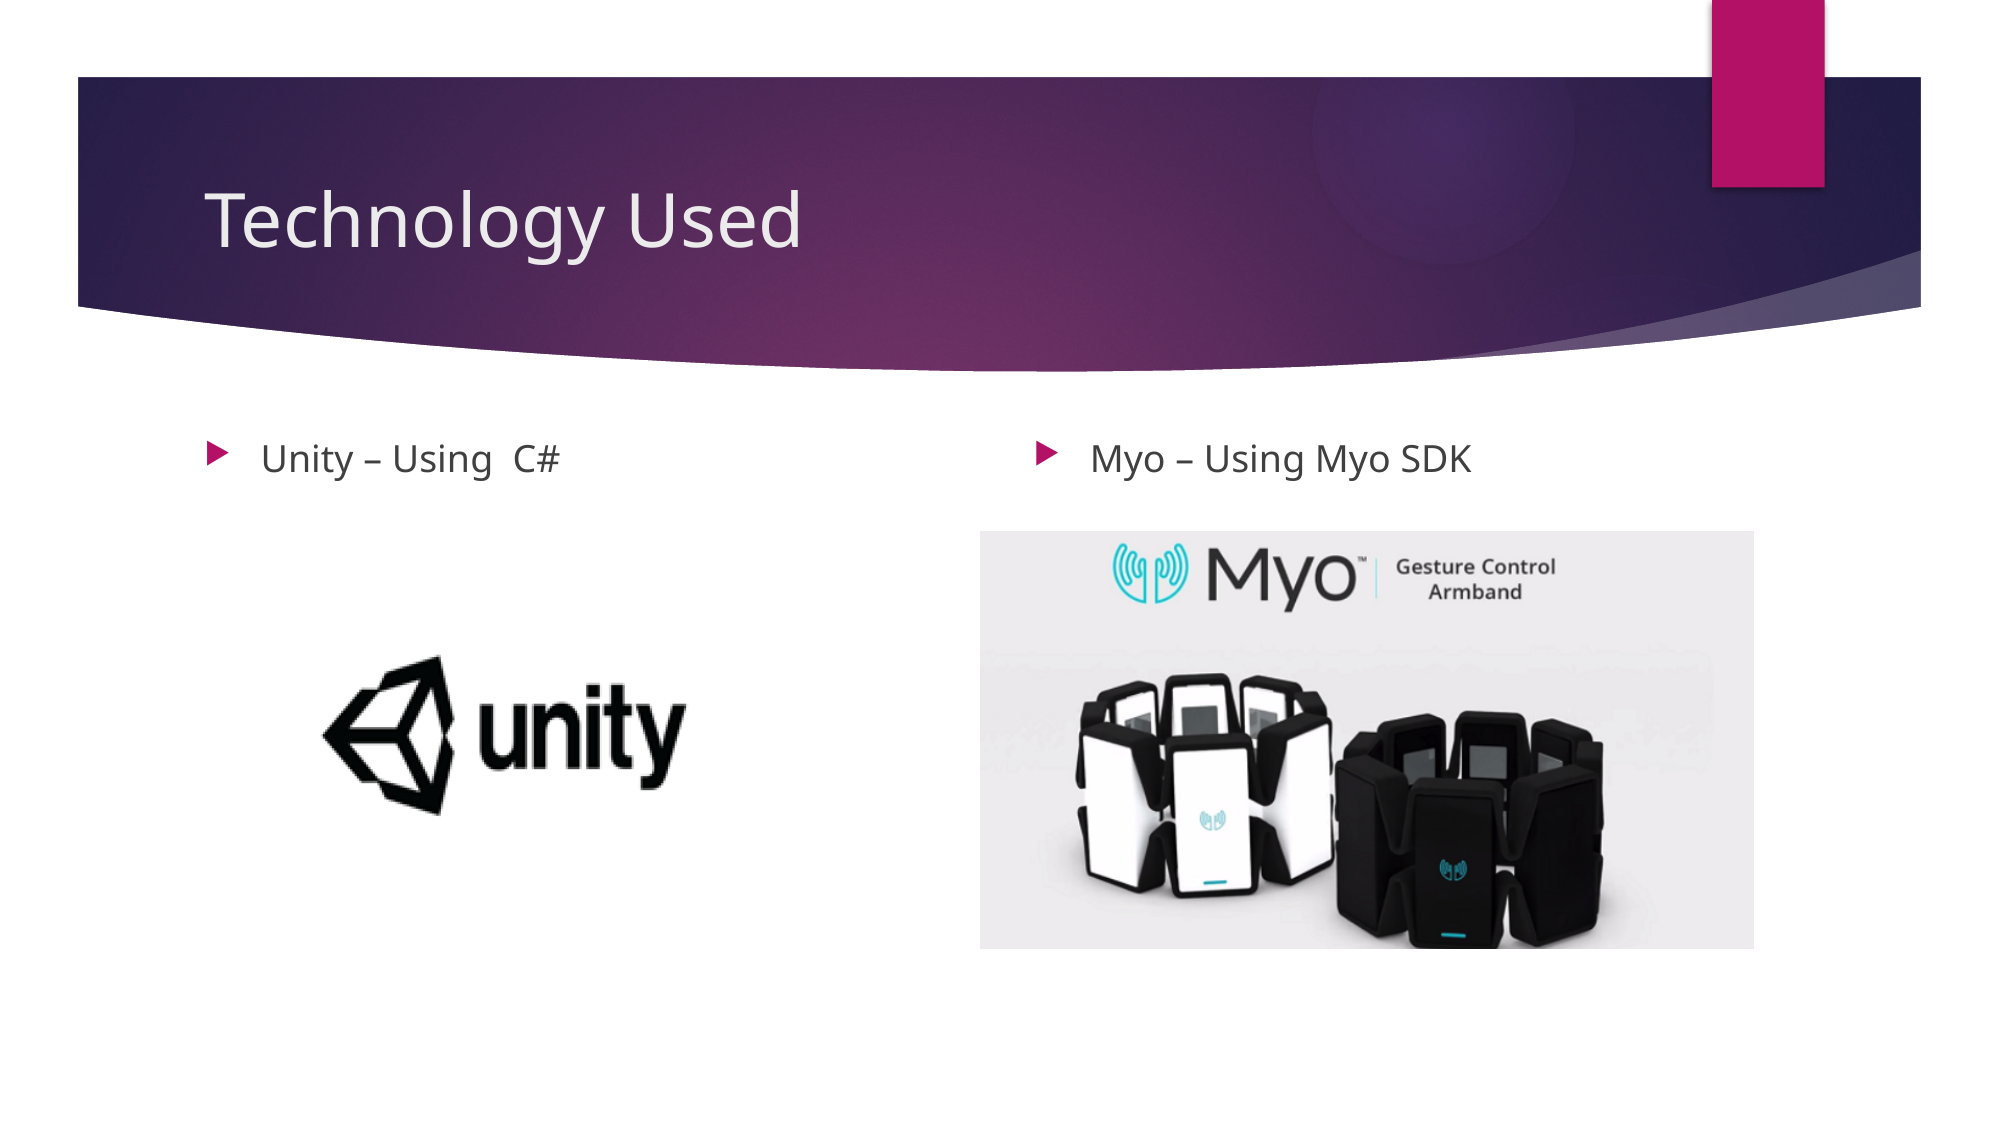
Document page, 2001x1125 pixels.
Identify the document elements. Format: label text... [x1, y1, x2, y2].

list Unity – Using C# [189, 427, 981, 988]
list Myo – Using Myo SDK [1018, 427, 1810, 988]
title Technology Used [189, 159, 1627, 276]
picture [189, 531, 837, 949]
picture [980, 531, 1755, 949]
